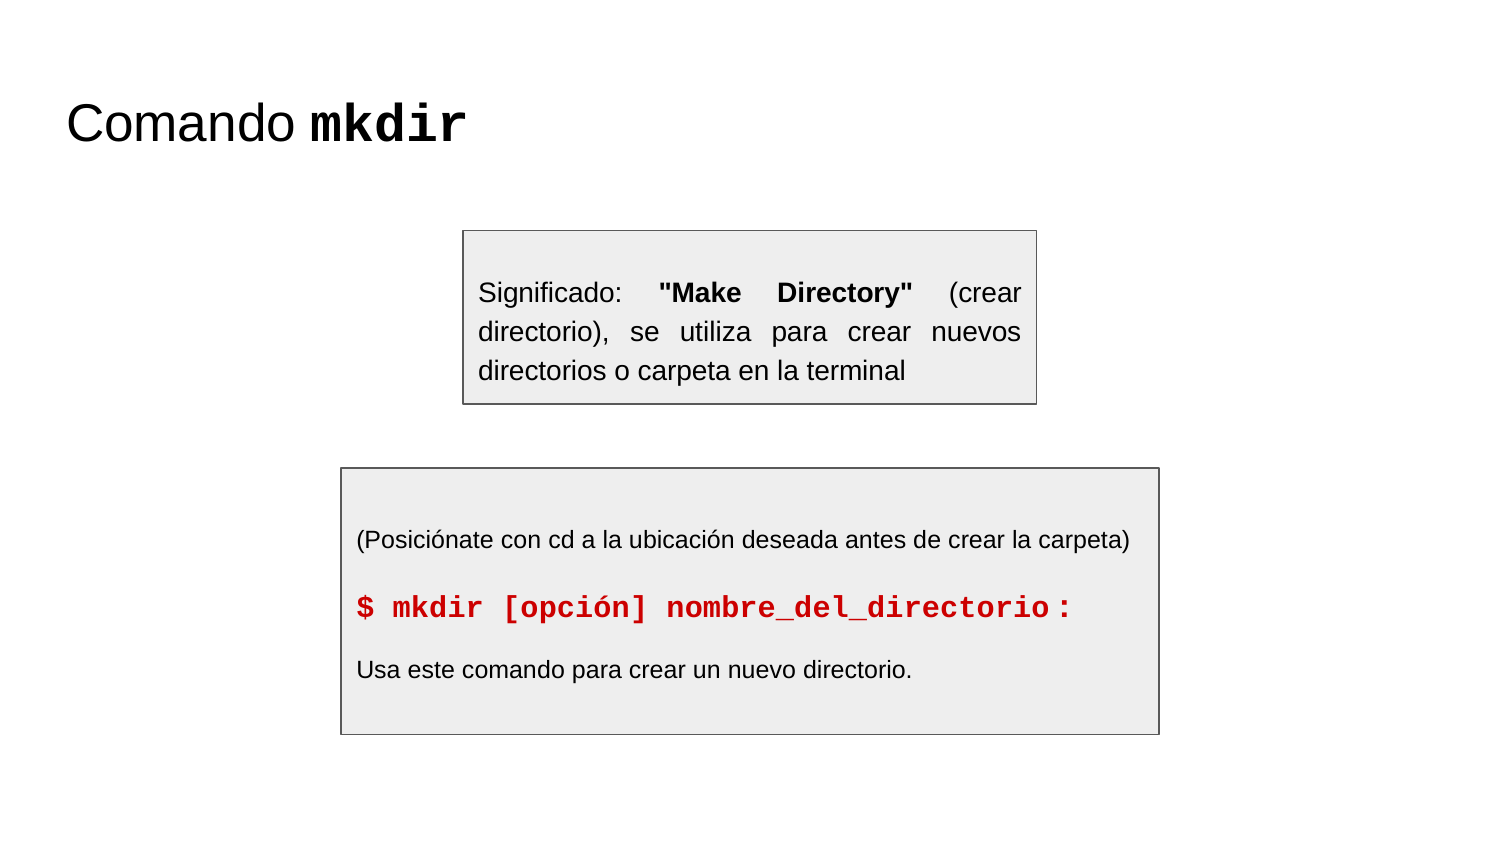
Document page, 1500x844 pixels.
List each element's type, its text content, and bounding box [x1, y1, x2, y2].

text_box (Posiciónate con cd a la ubicación deseada antes de crear la carpeta) $ mkdir [opción] nombre_del_directorio : Usa este comando para crear un nuevo directorio. [341, 467, 1159, 735]
title Comando mkdir [51, 72, 593, 167]
text_box Significado: "Make Directory" (crear directorio), se utiliza para crear nuevos directorios o carpeta en la terminal [463, 230, 1037, 405]
